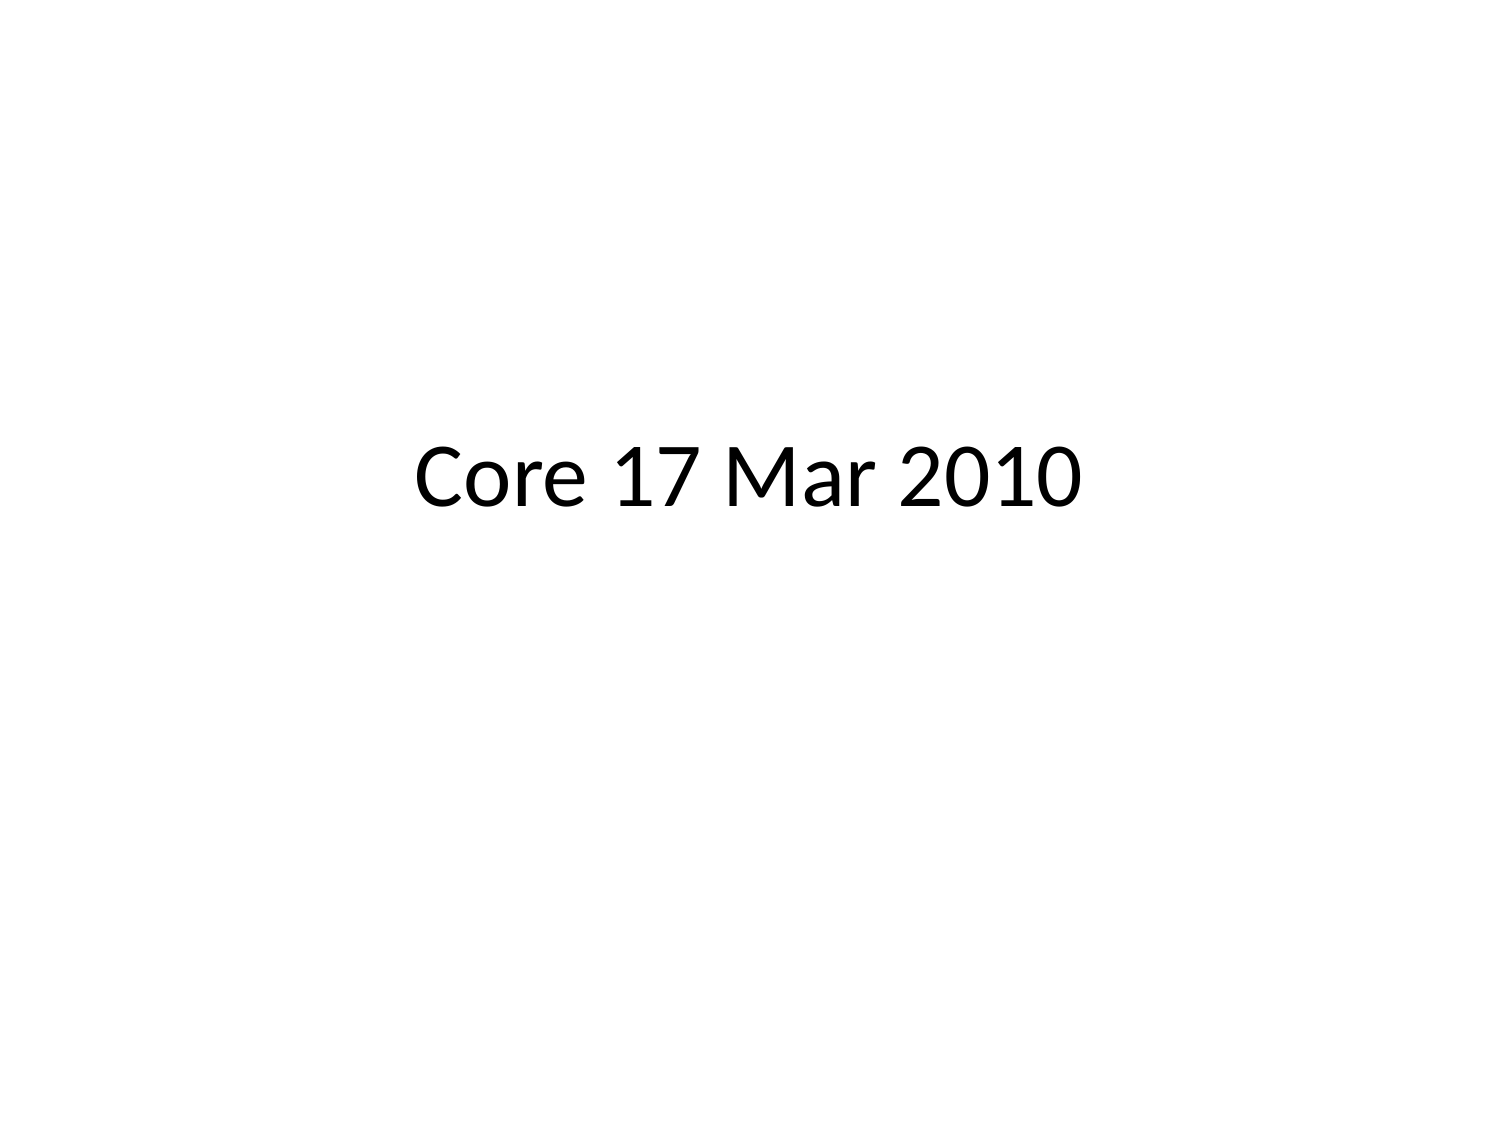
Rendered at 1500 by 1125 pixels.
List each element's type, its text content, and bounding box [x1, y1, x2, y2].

title Core 17 Mar 2010 [112, 349, 1388, 591]
